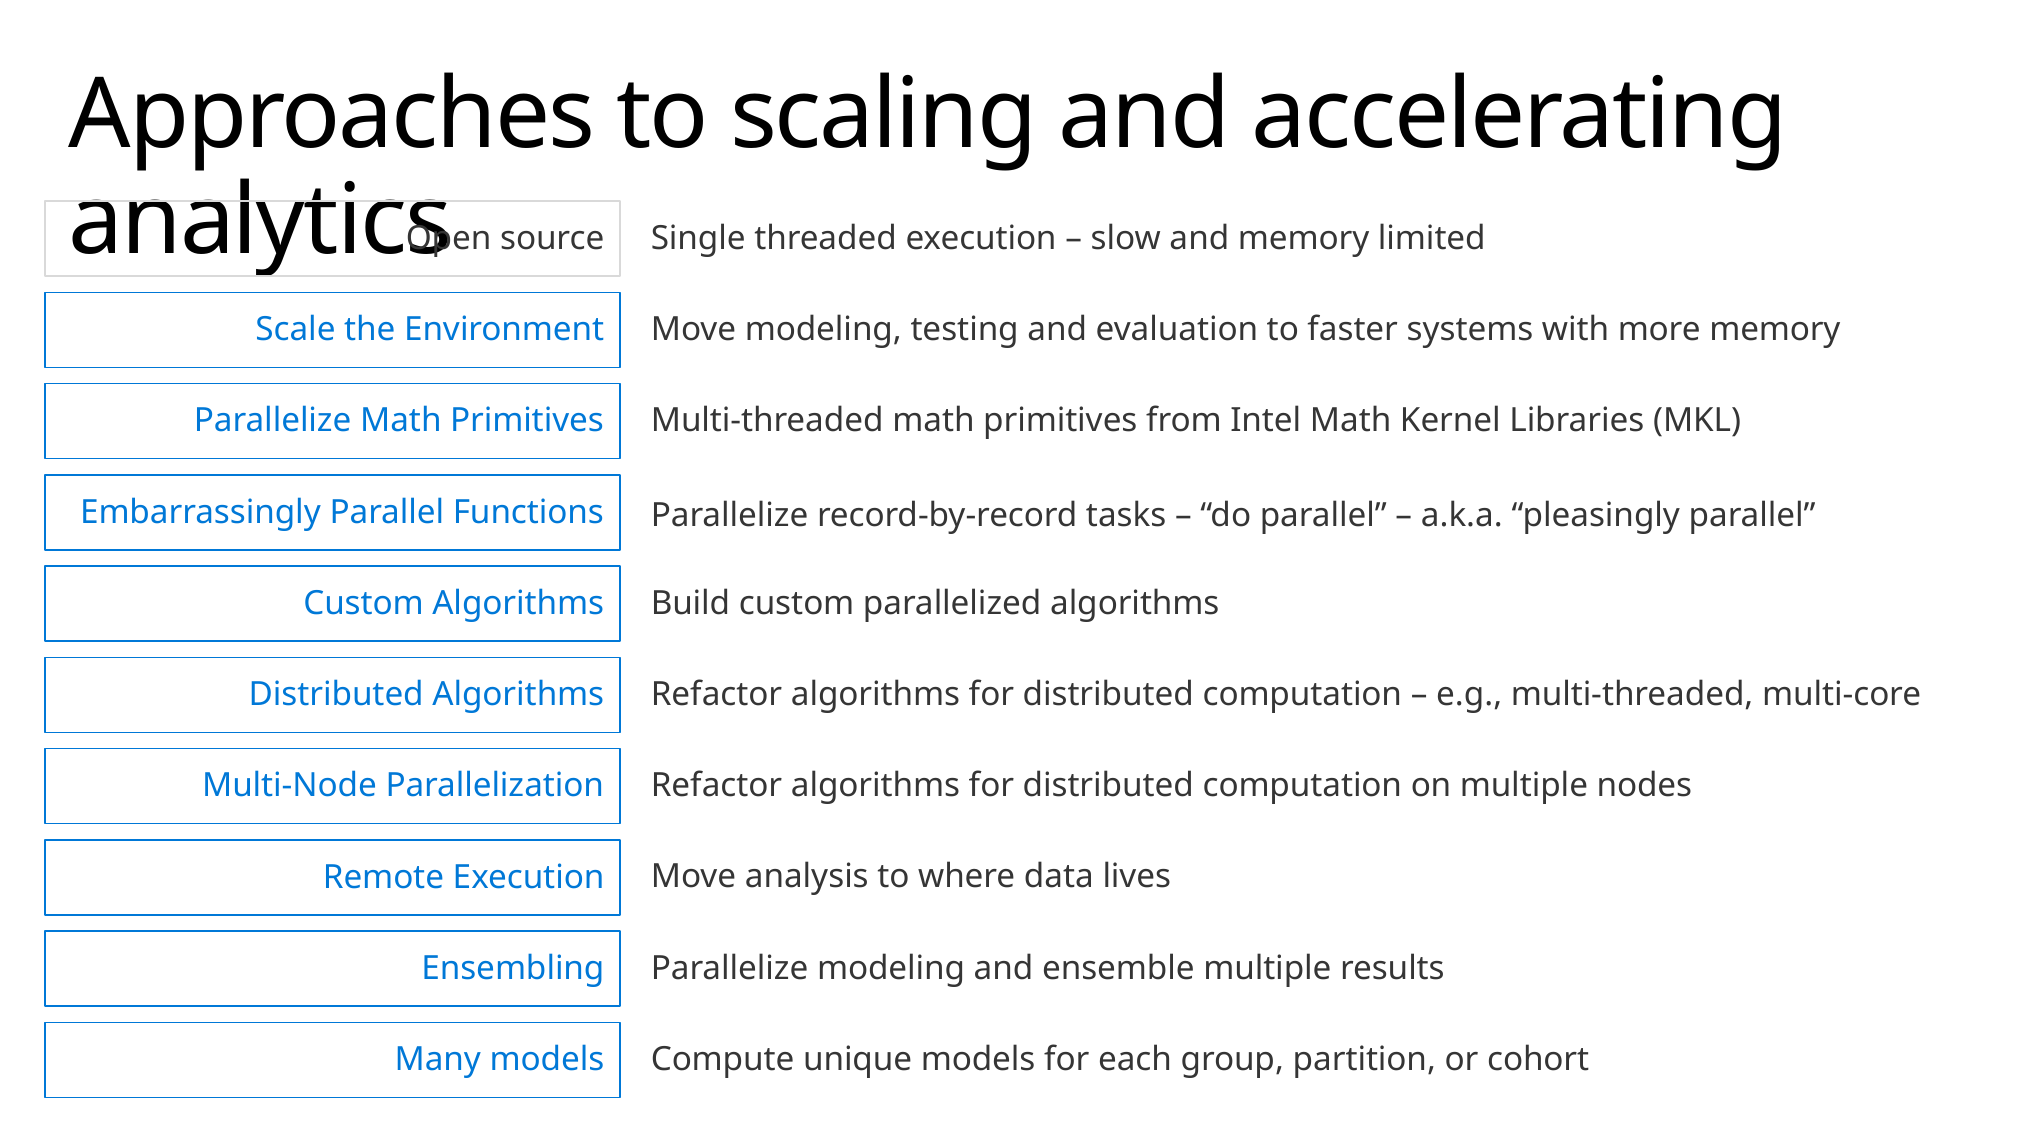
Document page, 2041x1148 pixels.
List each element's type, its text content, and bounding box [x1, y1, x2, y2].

text_box Parallelize record-by-record tasks – “do parallel” – a.k.a. “pleasingly parallel” [650, 498, 2041, 535]
text_box Multi-threaded math primitives from Intel Math Kernel Libraries (MKL) [650, 402, 2041, 439]
text_box Move modeling, testing and evaluation to faster systems with more memory [650, 311, 2041, 348]
text_box Many models [44, 1022, 621, 1098]
text_box Scale the Environment [44, 292, 621, 368]
text_box Refactor algorithms for distributed computation – e.g., multi-threaded, multi-core [650, 676, 2041, 713]
text_box Parallelize modeling and ensemble multiple results [650, 950, 2041, 987]
text_box Embarrassingly Parallel Functions [44, 474, 621, 551]
title Approaches to scaling and accelerating analytics [45, 48, 1996, 199]
text_box Refactor algorithms for distributed computation on multiple nodes [650, 767, 2041, 804]
text_box Parallelize Math Primitives [44, 383, 621, 459]
text_box Single threaded execution – slow and memory limited [650, 220, 2041, 257]
text_box Ensembling [44, 930, 621, 1007]
text_box Distributed Algorithms [44, 657, 621, 733]
text_box Build custom parallelized algorithms [650, 585, 2041, 622]
text_box Custom Algorithms [44, 565, 621, 642]
text_box Open source [44, 200, 621, 277]
text_box Multi-Node Parallelization [44, 748, 621, 824]
text_box Compute unique models for each group, partition, or cohort [650, 1041, 2041, 1078]
text_box Move analysis to where data lives [650, 859, 2041, 896]
text_box Remote Execution [44, 839, 621, 916]
